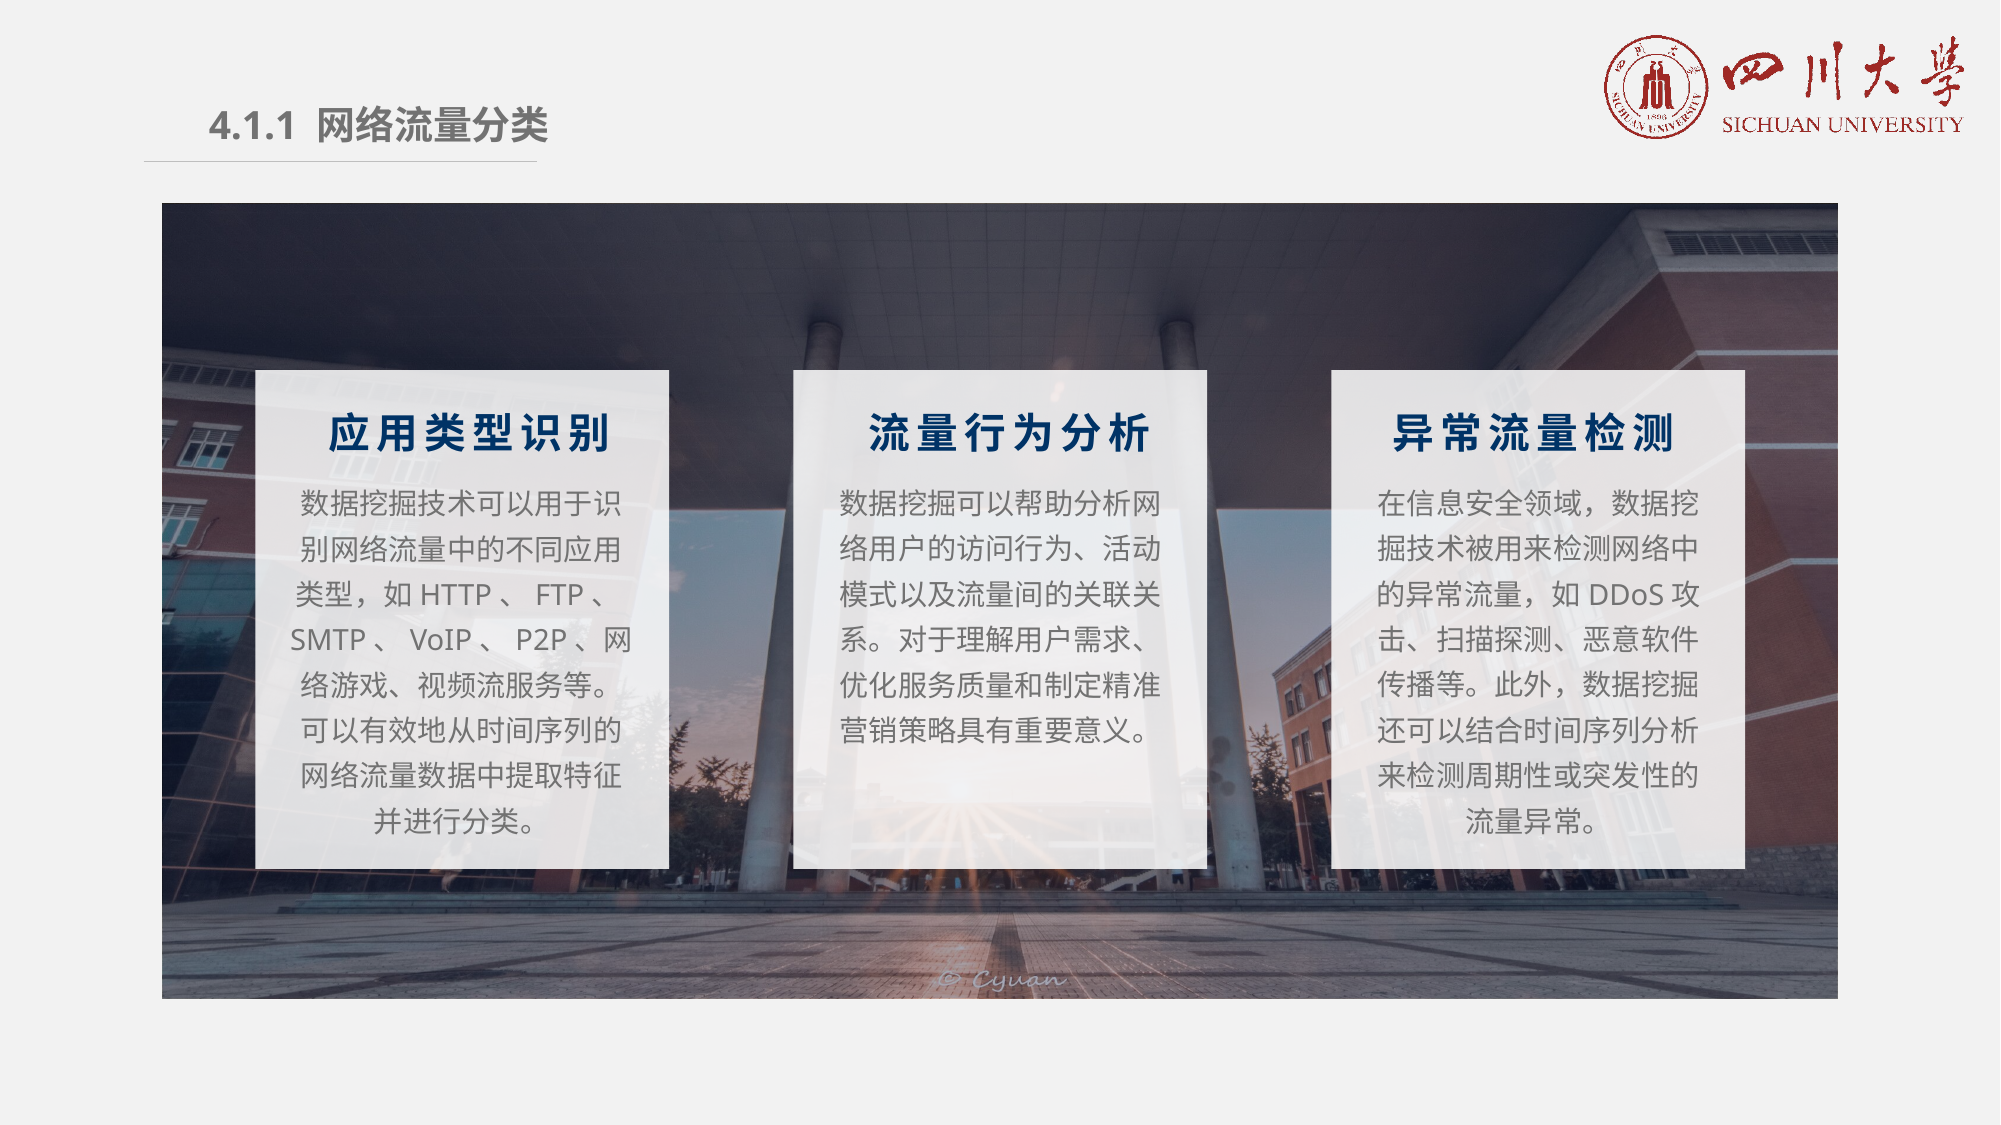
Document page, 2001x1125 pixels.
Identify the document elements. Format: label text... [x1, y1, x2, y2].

picture [1604, 34, 1964, 139]
picture [162, 203, 1838, 999]
text_box 4.1.1 网络流量分类 [185, 92, 573, 155]
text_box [793, 370, 1208, 902]
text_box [1331, 370, 1746, 869]
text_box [255, 370, 670, 869]
